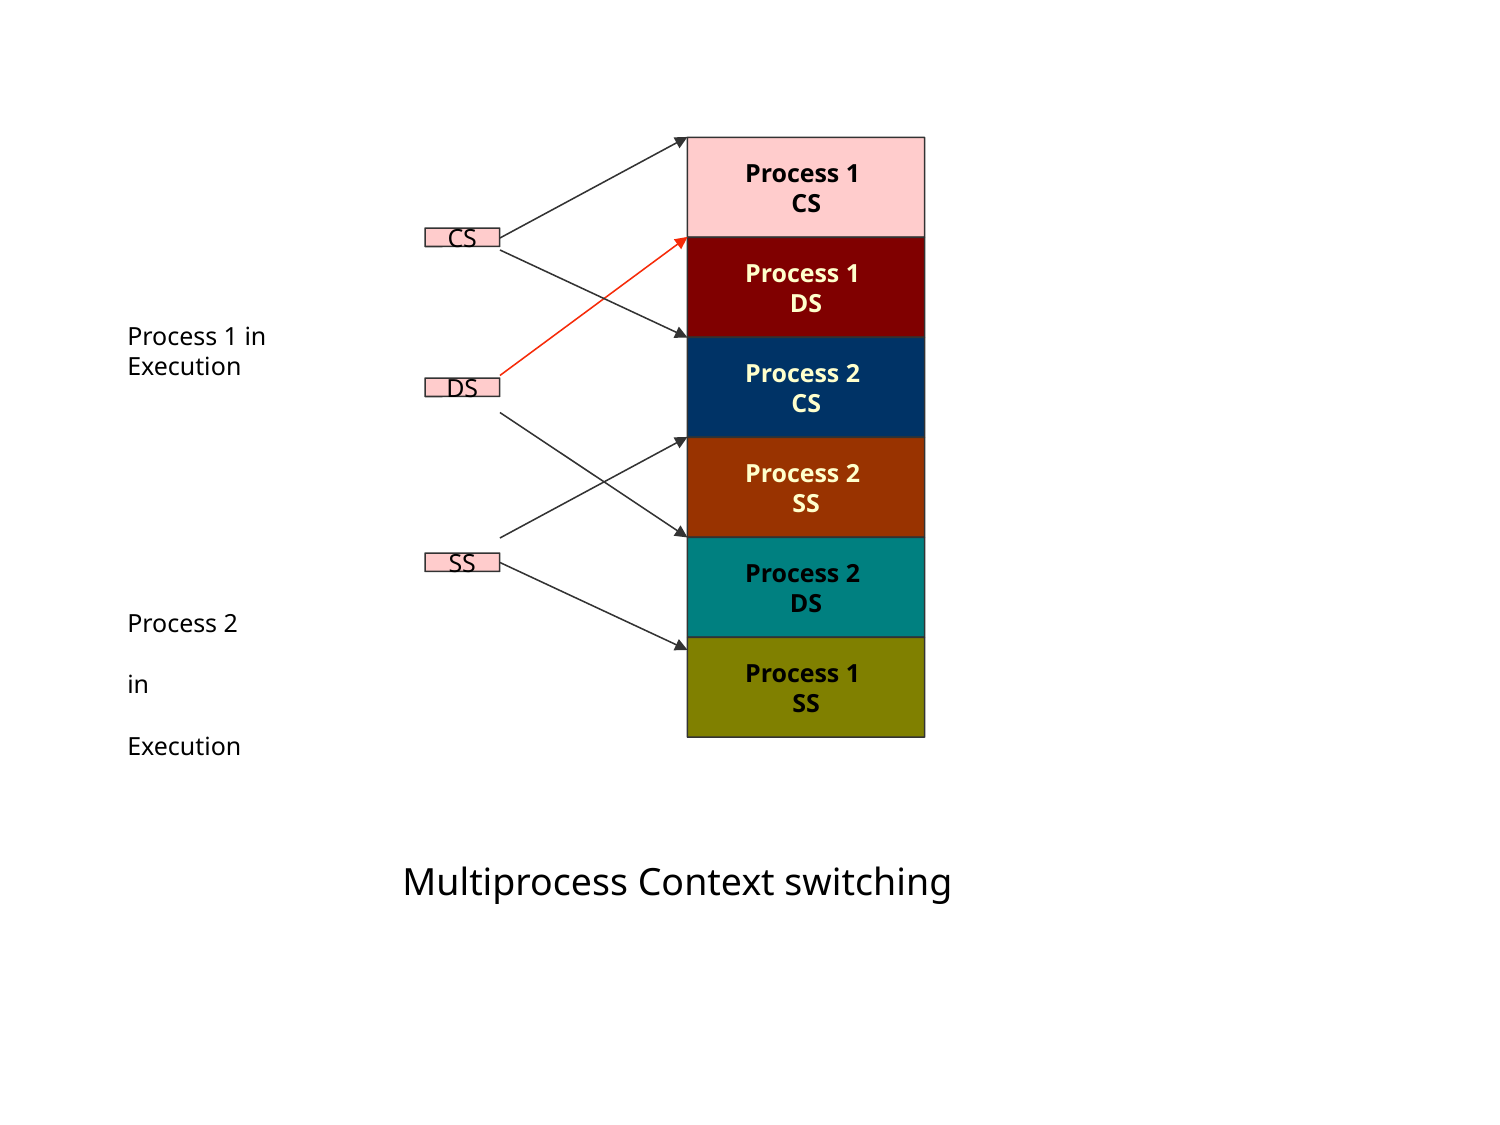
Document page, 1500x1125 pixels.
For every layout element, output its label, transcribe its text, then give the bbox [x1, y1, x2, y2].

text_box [424, 364, 500, 411]
text_box Process 1 in Execution [112, 312, 350, 388]
text_box Multiprocess Context switching [387, 849, 1188, 911]
text_box [605, 482, 682, 537]
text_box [424, 539, 500, 586]
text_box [687, 537, 925, 636]
text_box [505, 136, 686, 236]
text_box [687, 337, 925, 436]
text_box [687, 237, 925, 336]
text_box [424, 214, 500, 261]
text_box [505, 252, 682, 338]
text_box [687, 637, 925, 738]
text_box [687, 137, 925, 236]
text_box [604, 237, 682, 298]
text_box [505, 564, 682, 651]
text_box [687, 437, 925, 536]
text_box [499, 437, 682, 539]
text_box Process 2 in Execution [112, 599, 363, 768]
